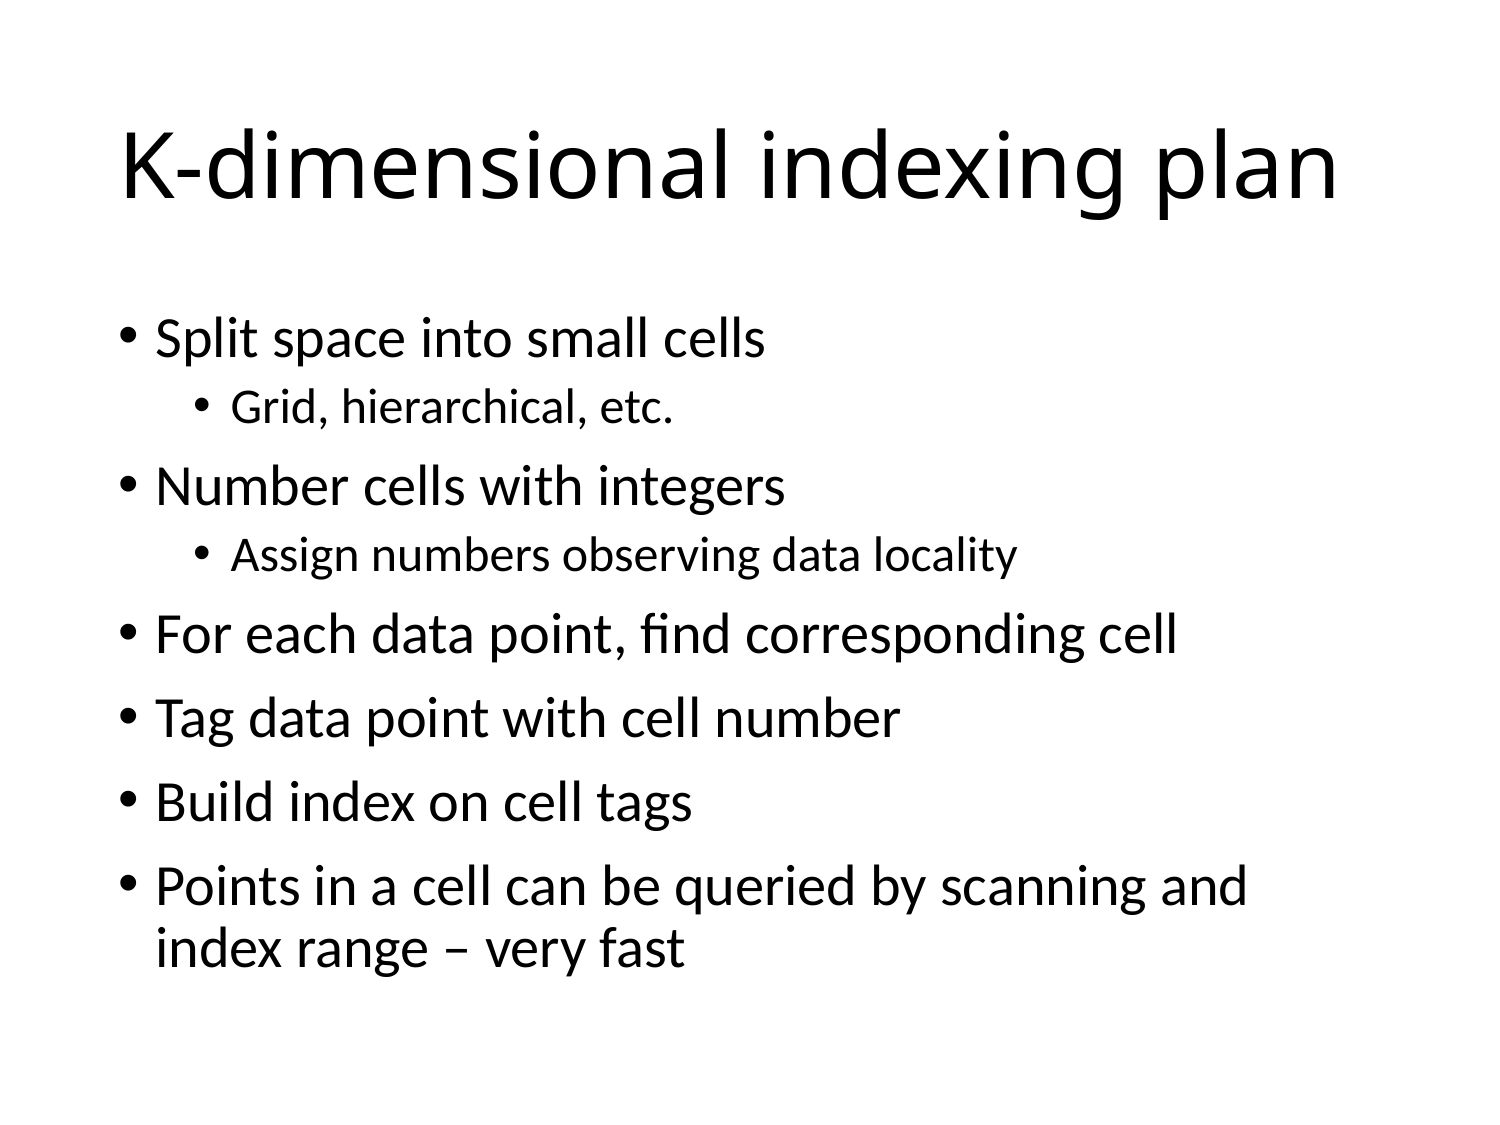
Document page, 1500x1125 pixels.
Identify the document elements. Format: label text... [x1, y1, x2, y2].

title K-dimensional indexing plan [103, 59, 1397, 278]
list Split space into small cells Grid, hierarchical, etc. Number cells with integers Assign numbers observing data locality For each data point, find corresponding cell Tag data point with cell number Build index on cell tags Points in a cell can be queried by scanning and index range – very fast [103, 299, 1397, 1014]
